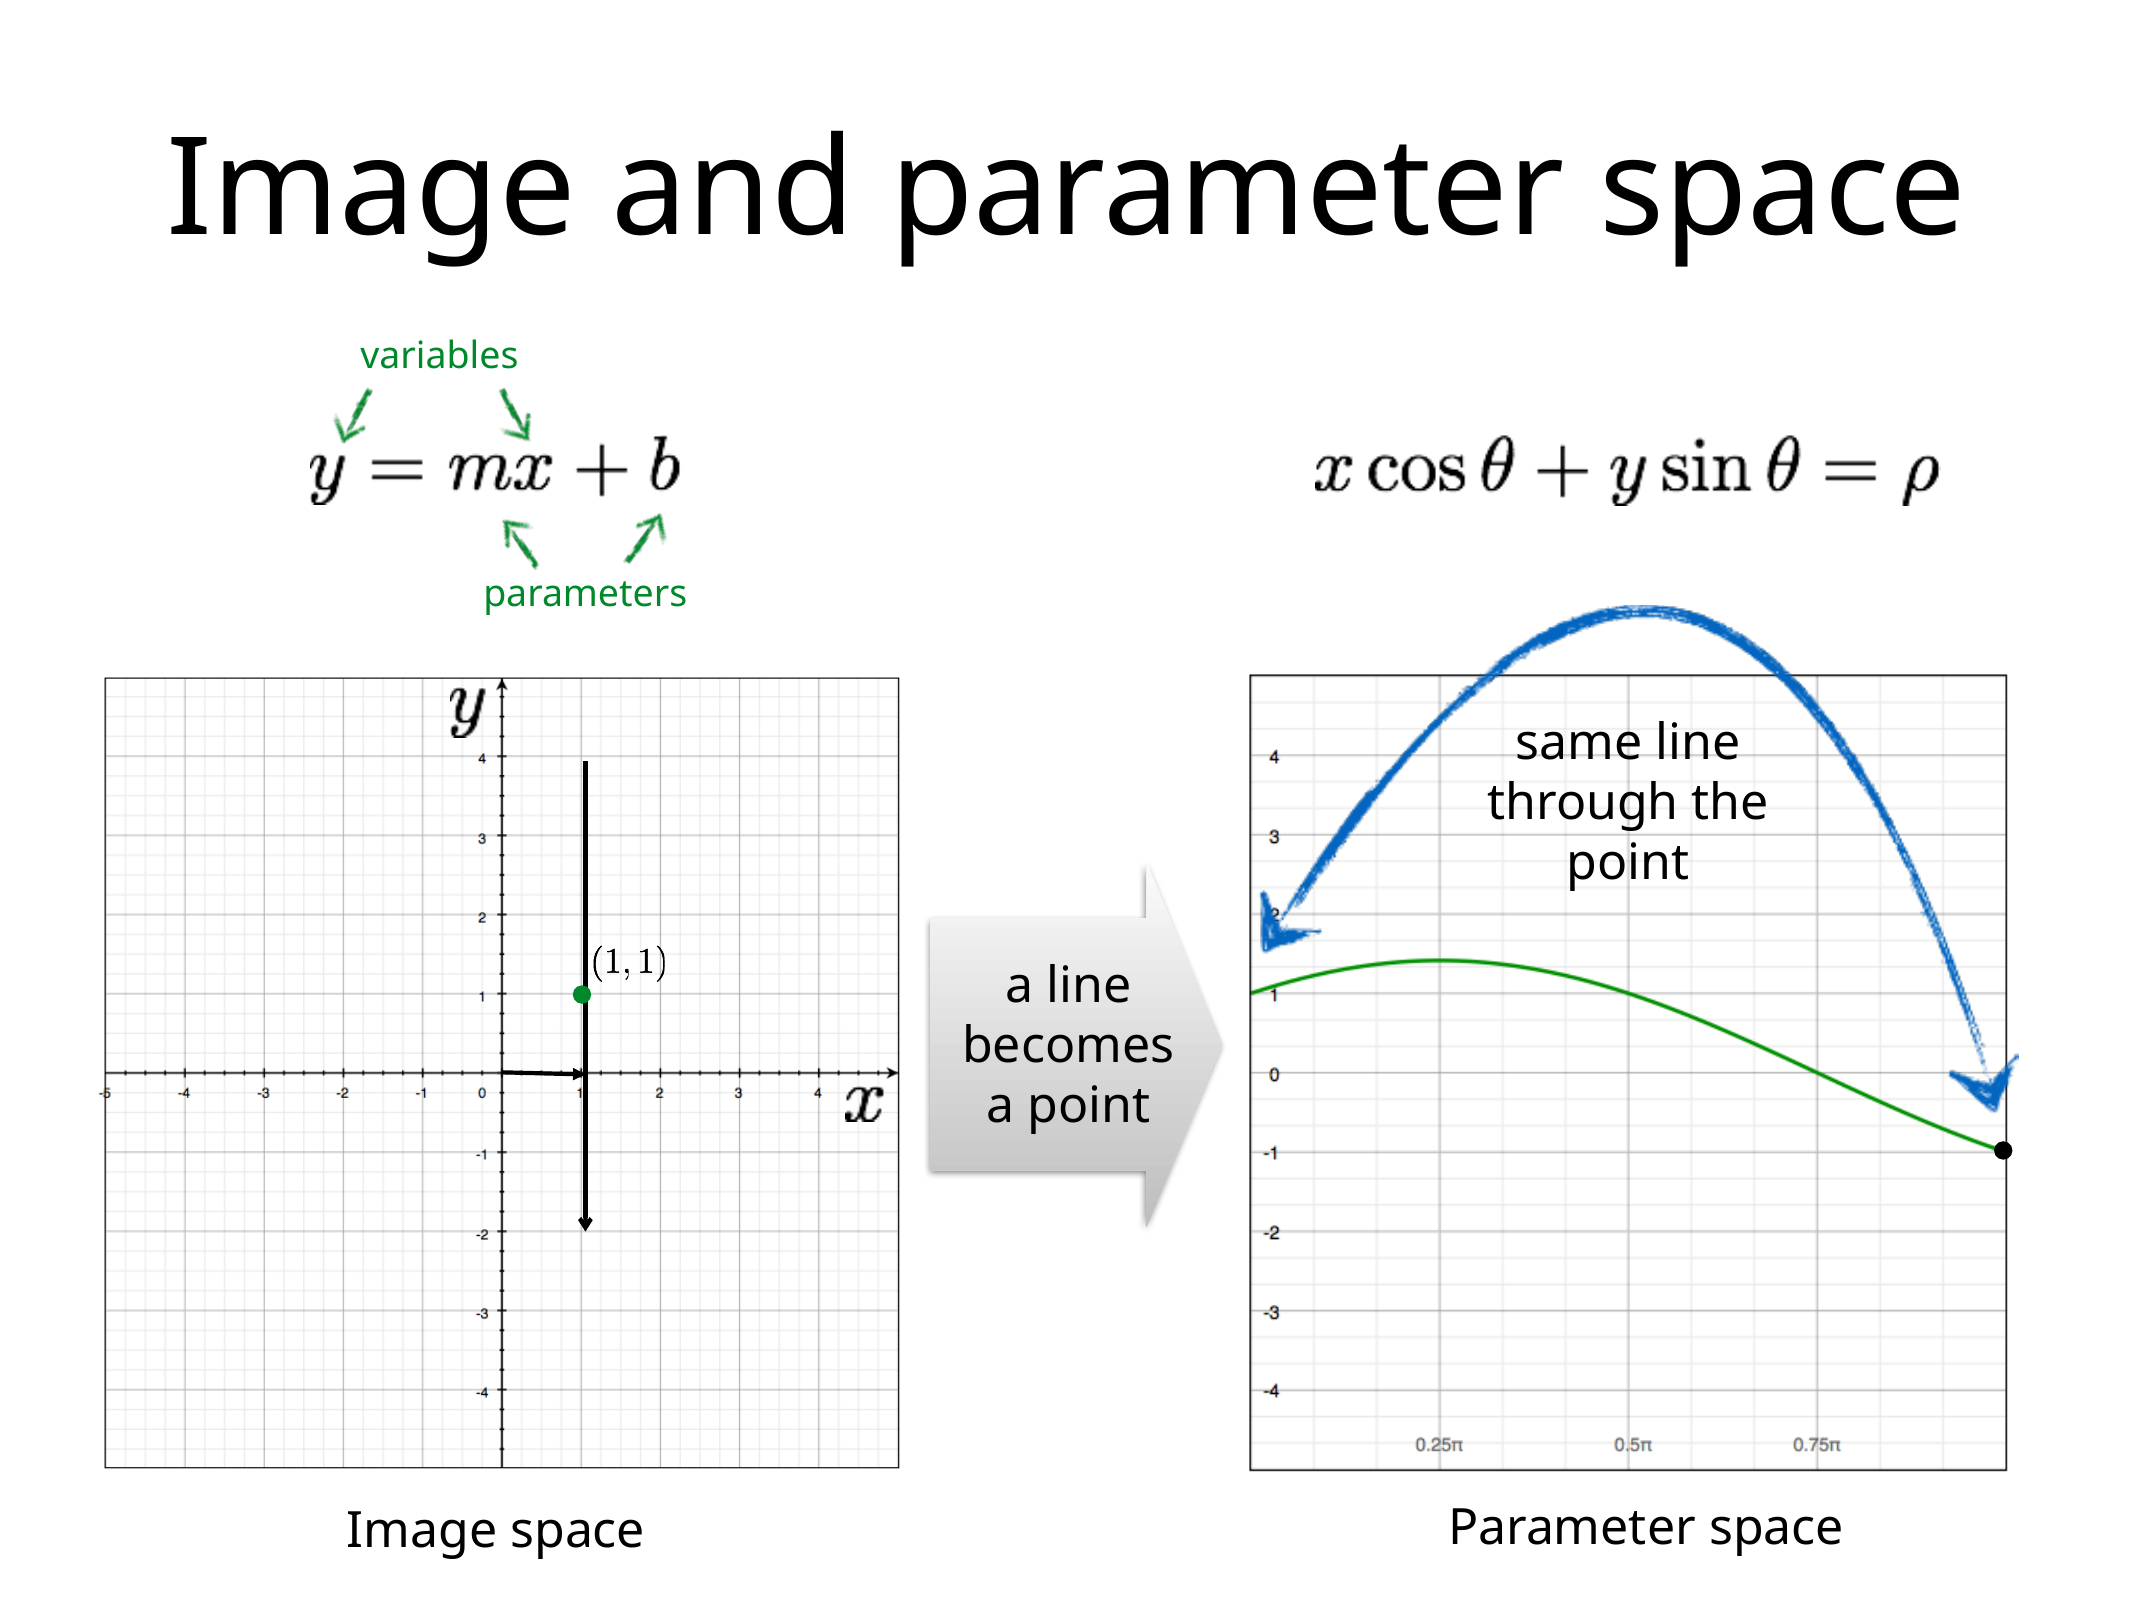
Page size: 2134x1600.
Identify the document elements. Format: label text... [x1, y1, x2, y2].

text_box a line becomes a point [948, 943, 1191, 1141]
text_box parameters [474, 560, 696, 622]
picture [64, 636, 941, 1509]
picture [1315, 434, 1941, 506]
text_box [948, 861, 1181, 943]
title Image and parameter space [155, 88, 1978, 272]
picture [489, 506, 557, 578]
text_box Image space [338, 1515, 654, 1566]
picture [1195, 605, 2061, 1525]
picture [310, 376, 682, 577]
text_box [948, 1141, 1183, 1227]
text_box Parameter space [1439, 1531, 1853, 1563]
text_box variables [352, 322, 527, 385]
